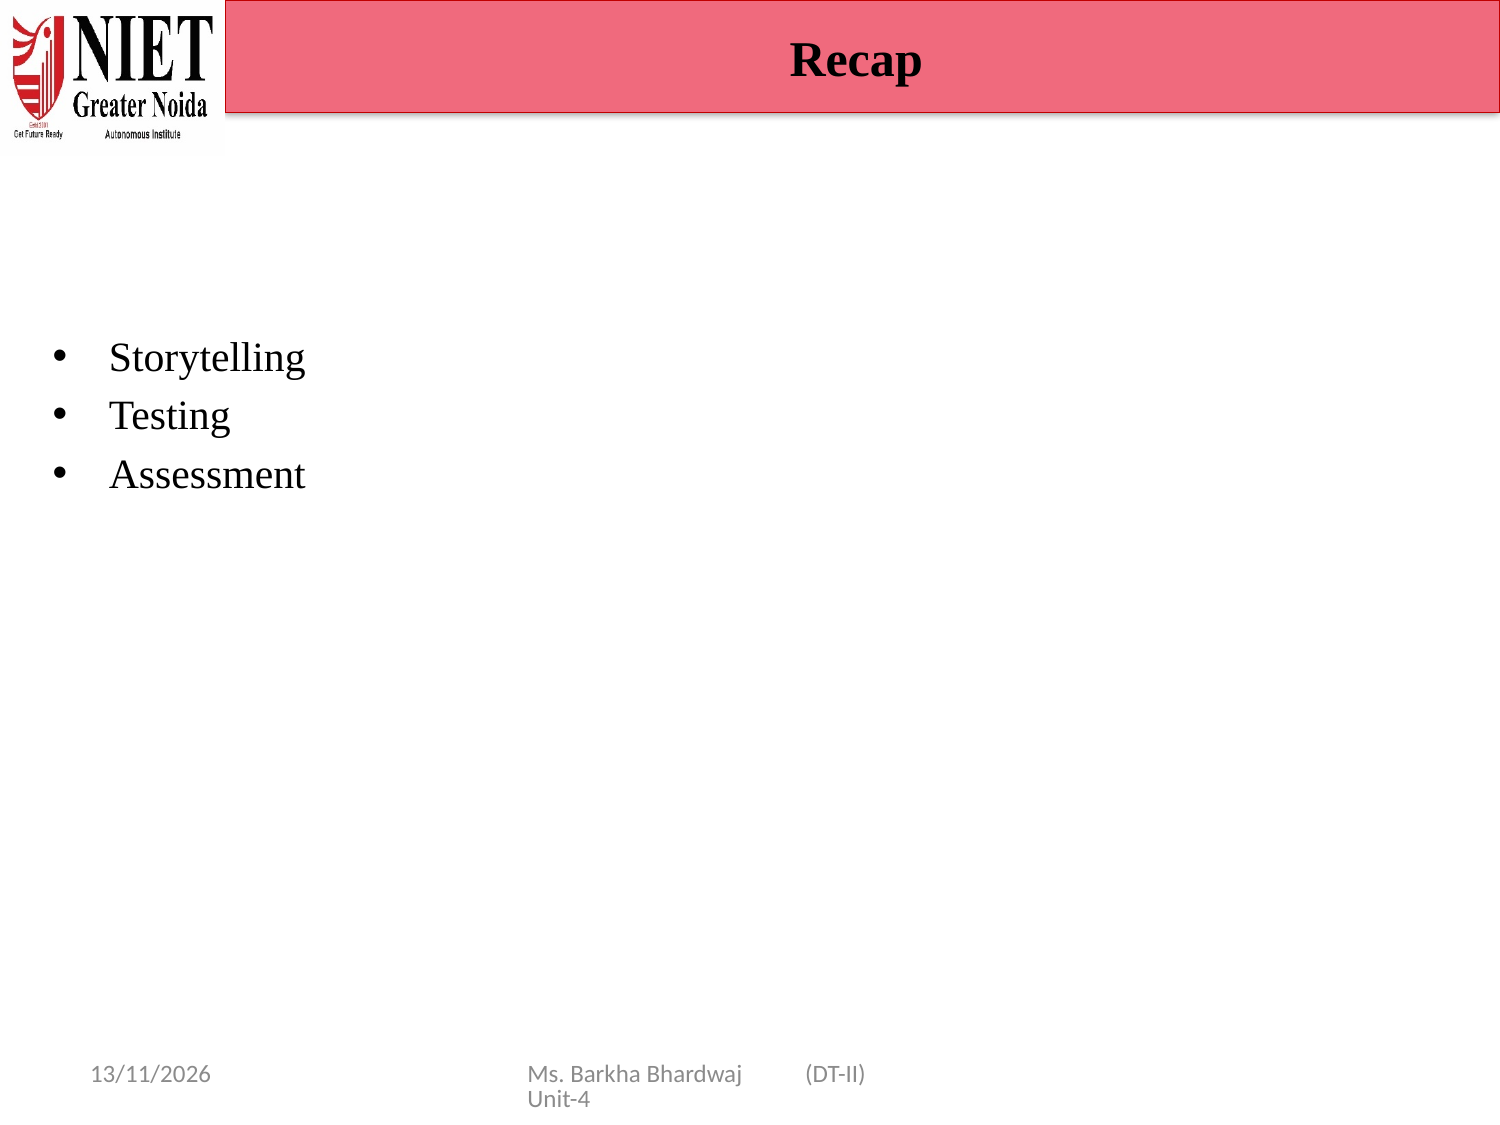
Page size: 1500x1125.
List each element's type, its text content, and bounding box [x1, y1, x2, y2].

footer Ms. Barkha Bhardwaj (DT-II) Unit-4 [512, 1042, 988, 1103]
list Storytelling Testing Assessment [37, 162, 1463, 1025]
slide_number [75, 1042, 425, 1103]
picture [0, 0, 226, 156]
text_box Recap [226, 0, 1500, 113]
